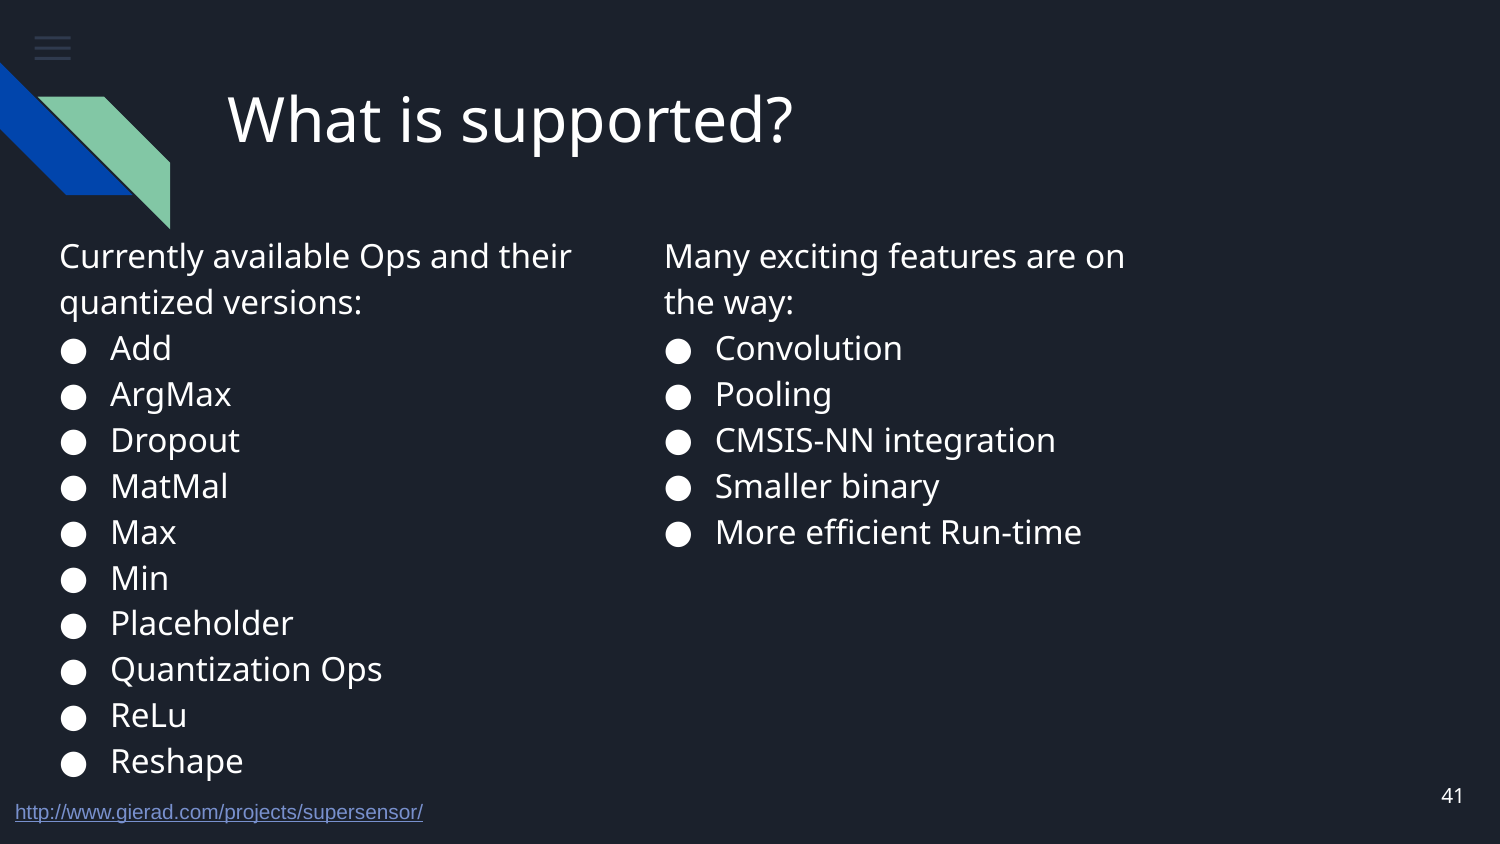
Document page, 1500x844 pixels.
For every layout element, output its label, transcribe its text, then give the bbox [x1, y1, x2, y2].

text_box Many exciting features are on the way: Convolution Pooling CMSIS-NN integration Smaller binary More efficient Run-time [624, 214, 1195, 768]
slide_number 40 [1389, 764, 1480, 830]
text_box http://www.gierad.com/projects/supersensor/ [0, 783, 1025, 817]
title What is supported? [212, 64, 1368, 215]
list Currently available Ops and their quantized versions: Add ArgMax Dropout MatMal Max Min Placeholder Quantization Ops ReLu Reshape [20, 214, 591, 768]
